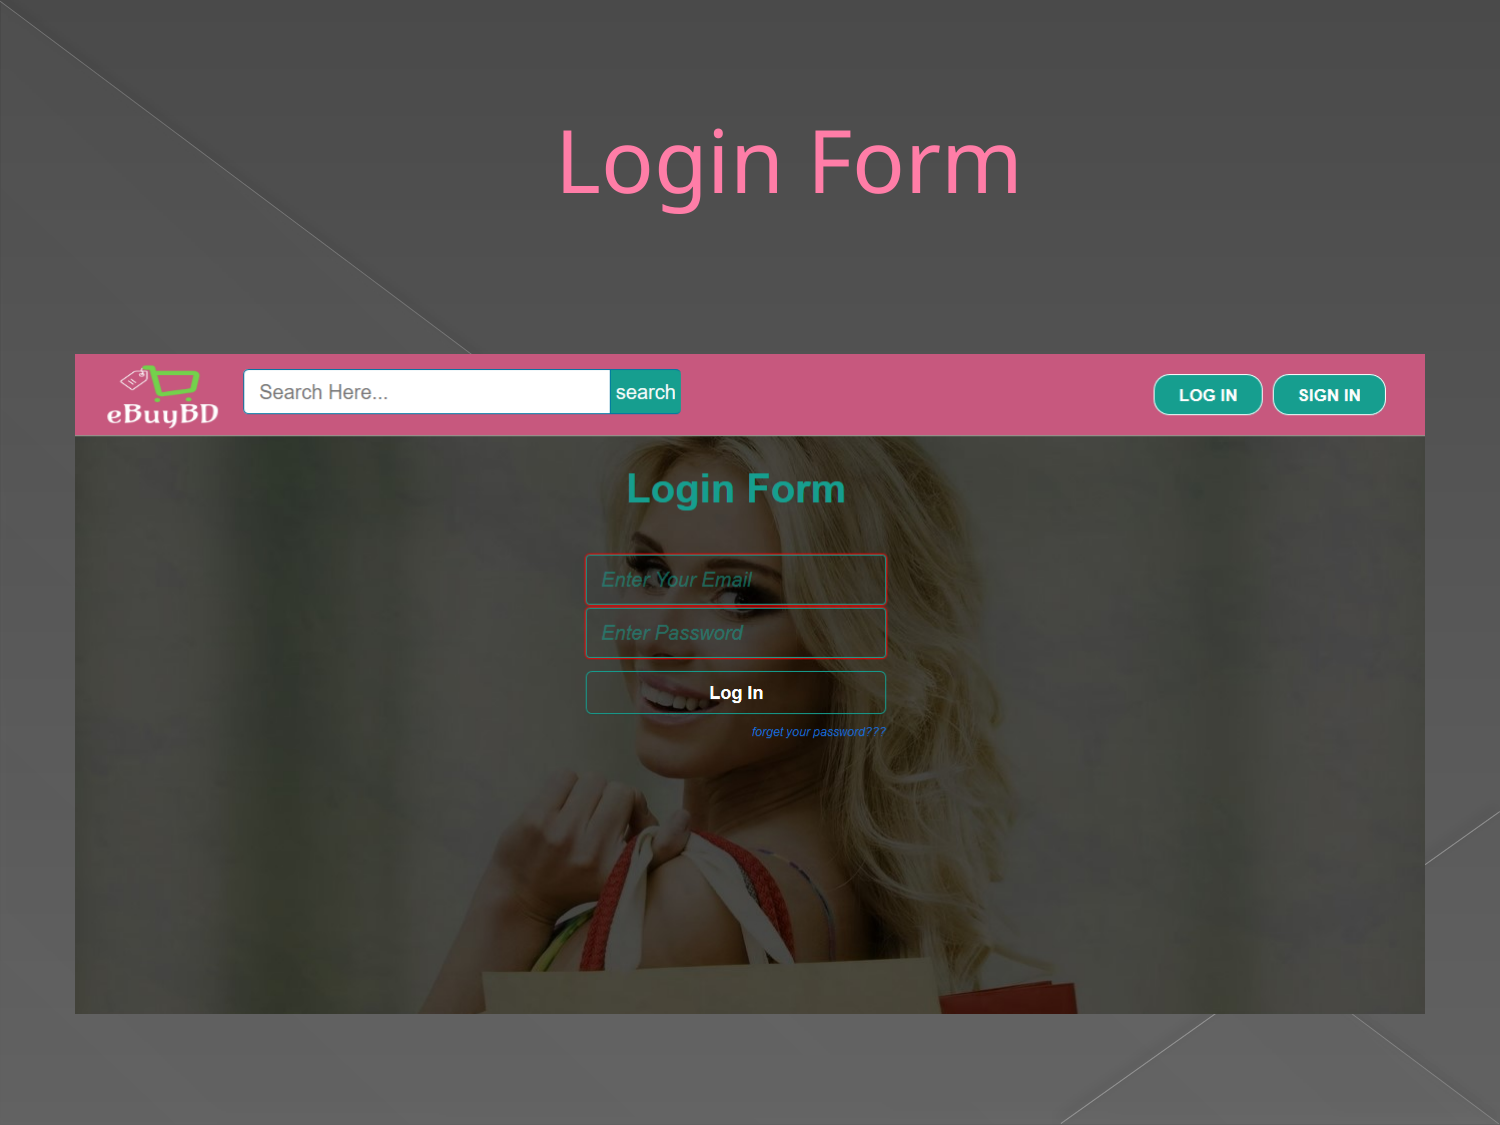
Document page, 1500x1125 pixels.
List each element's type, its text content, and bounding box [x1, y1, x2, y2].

title Login Form [75, 43, 1425, 274]
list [74, 354, 1426, 1014]
